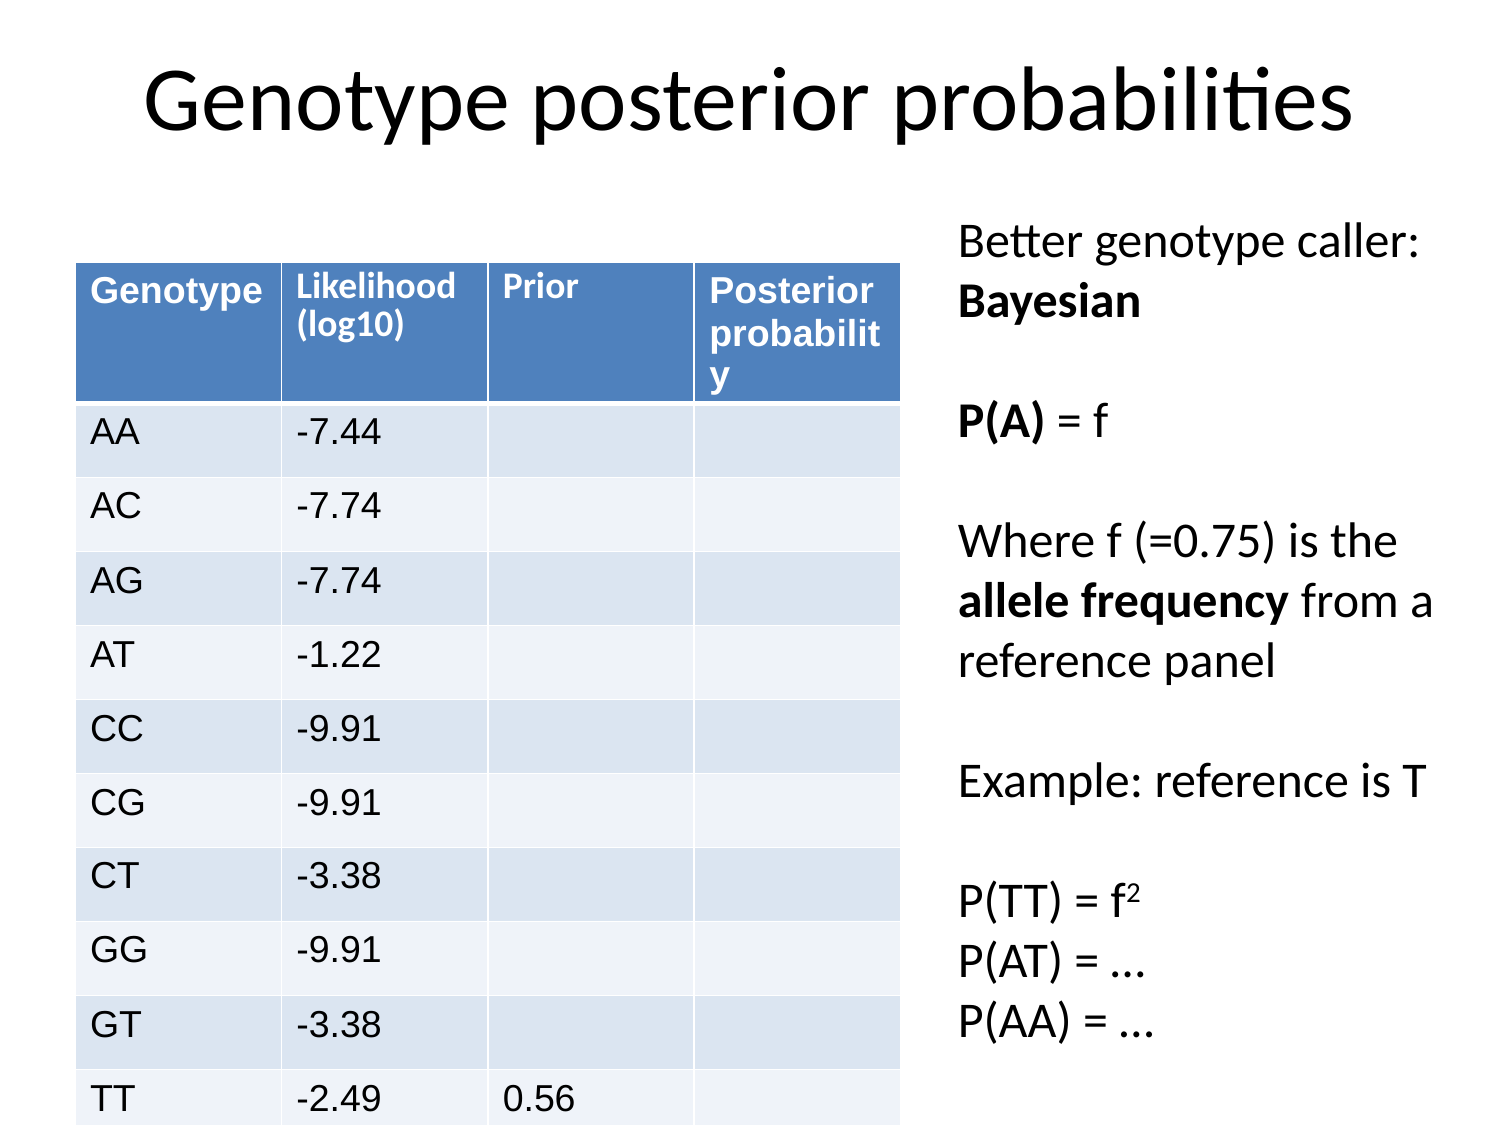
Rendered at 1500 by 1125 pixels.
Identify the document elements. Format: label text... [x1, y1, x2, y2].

table_cell [489, 700, 693, 773]
text_box Better genotype caller: Bayesian P(A) = f Where f (=0.75) is the allele frequency from a reference panel Example: reference is T P(TT) = f2 P(AT) = … P(AA) = … [942, 200, 1464, 1125]
table_cell [695, 848, 900, 921]
table_cell CC [76, 700, 281, 773]
table_cell -2.49 [282, 1070, 487, 1125]
title Genotype posterior probabilities [75, 0, 1425, 188]
table_cell [695, 996, 900, 1069]
table_cell -1.22 [282, 626, 487, 699]
table_cell AT [76, 626, 281, 699]
table_cell -9.91 [282, 774, 487, 847]
table_cell GT [76, 996, 281, 1069]
table_cell [489, 996, 693, 1069]
table_cell -7.74 [282, 478, 487, 551]
table_header Prior [489, 263, 693, 401]
table_cell [695, 700, 900, 773]
table_cell [489, 848, 693, 921]
table_cell [695, 626, 900, 699]
table_cell -7.44 [282, 406, 487, 477]
table_cell [489, 774, 693, 847]
table_header Likelihood (log10) [282, 263, 487, 401]
table_header Genotype [76, 263, 281, 401]
table_cell [695, 774, 900, 847]
table_cell -9.91 [282, 700, 487, 773]
table_cell [695, 1070, 900, 1125]
table_cell [489, 626, 693, 699]
table_cell AA [76, 406, 281, 477]
table_cell [489, 552, 693, 625]
table_cell -3.38 [282, 848, 487, 921]
table_cell 0.56 [489, 1070, 693, 1125]
table_cell TT [76, 1070, 281, 1125]
table_cell AC [76, 478, 281, 551]
table_cell -3.38 [282, 996, 487, 1069]
table_cell [695, 478, 900, 551]
table_cell [489, 478, 693, 551]
table_cell -7.74 [282, 552, 487, 625]
table_cell -9.91 [282, 922, 487, 995]
table_cell CG [76, 774, 281, 847]
table_cell CT [76, 848, 281, 921]
table_cell [695, 552, 900, 625]
table_cell GG [76, 922, 281, 995]
table_cell [489, 922, 693, 995]
table_cell [695, 922, 900, 995]
table_cell [695, 406, 900, 477]
table_header Posterior probability [695, 263, 900, 401]
table_cell AG [76, 552, 281, 625]
table_cell [489, 406, 693, 477]
